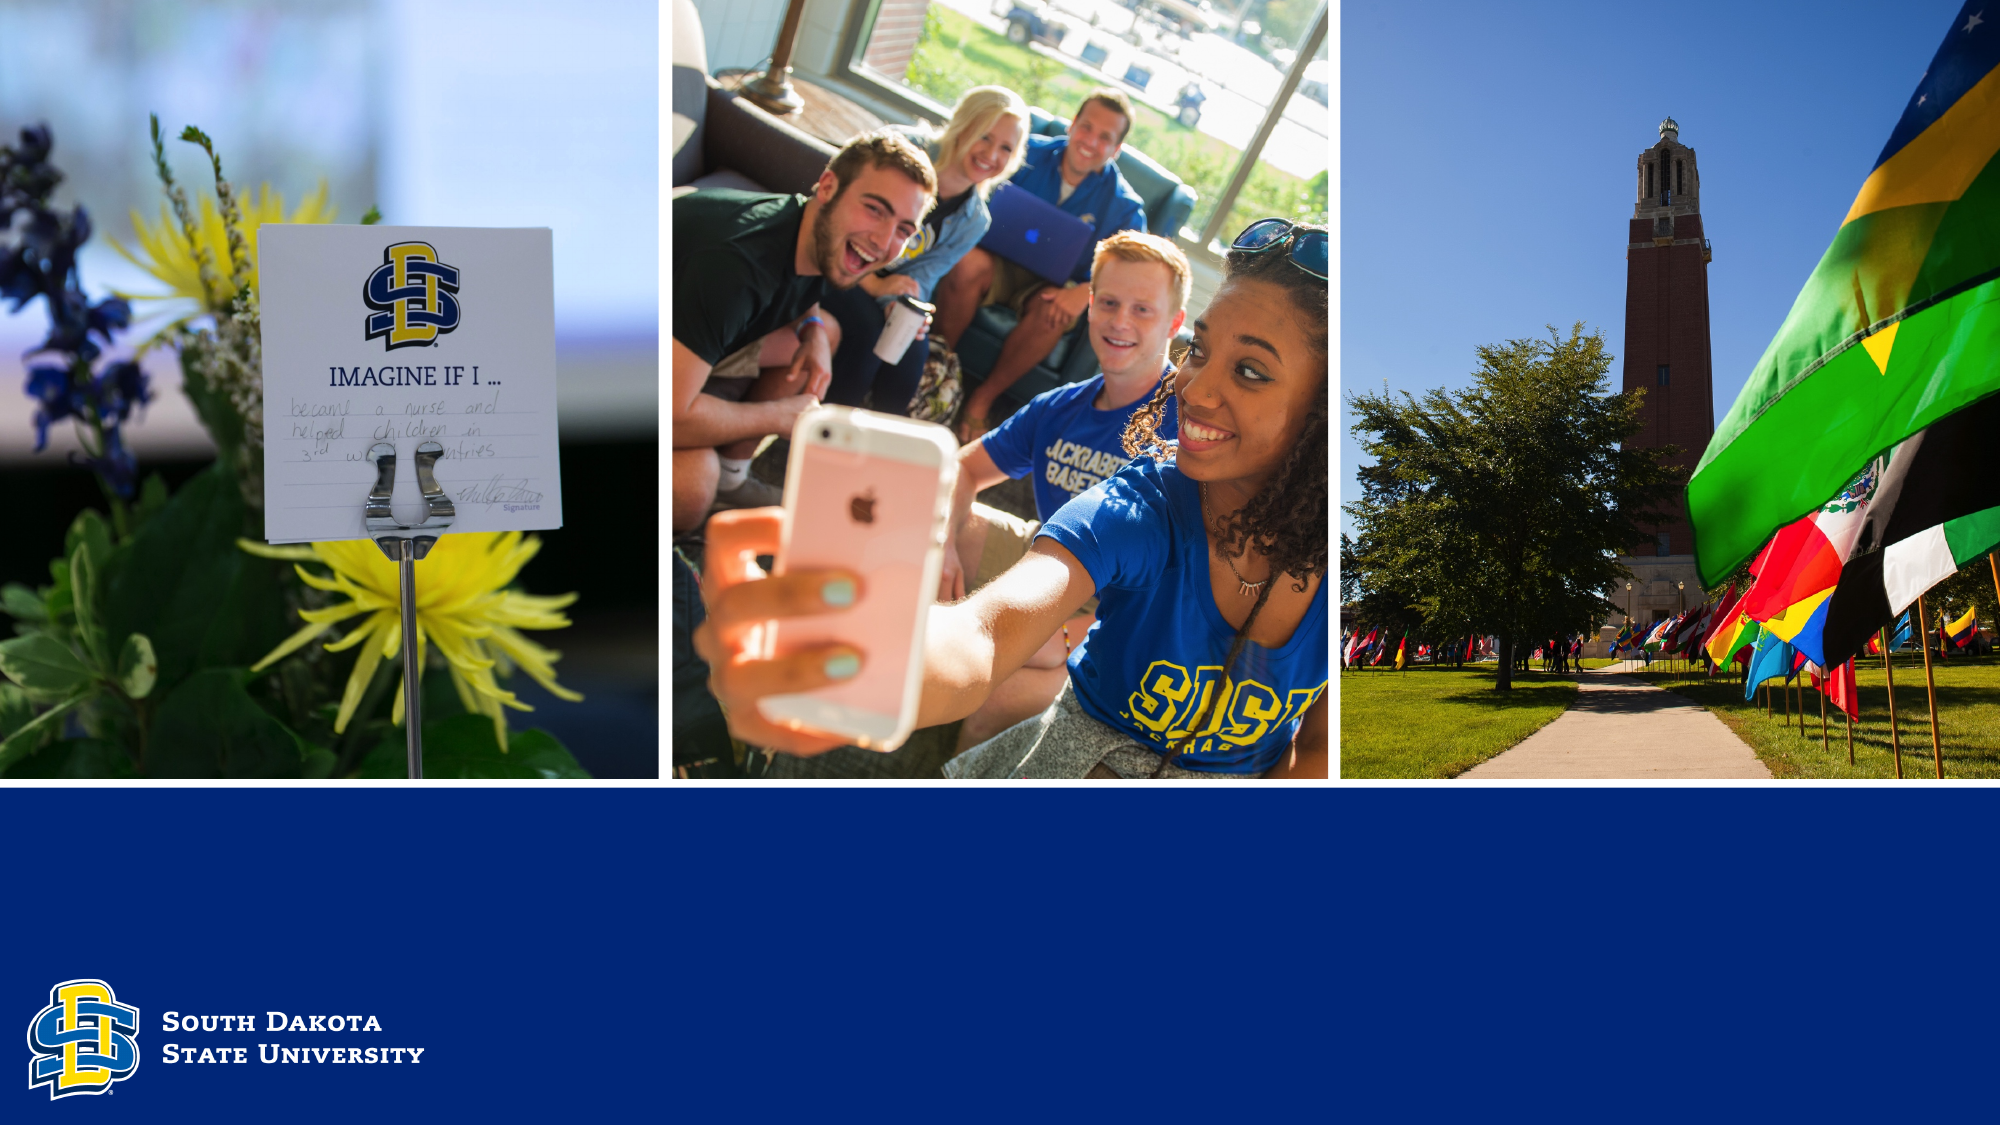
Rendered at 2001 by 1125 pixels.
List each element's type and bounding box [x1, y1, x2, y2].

picture [672, 0, 1329, 779]
picture [0, 964, 458, 1112]
picture [1340, 0, 2000, 779]
picture [0, 0, 659, 779]
